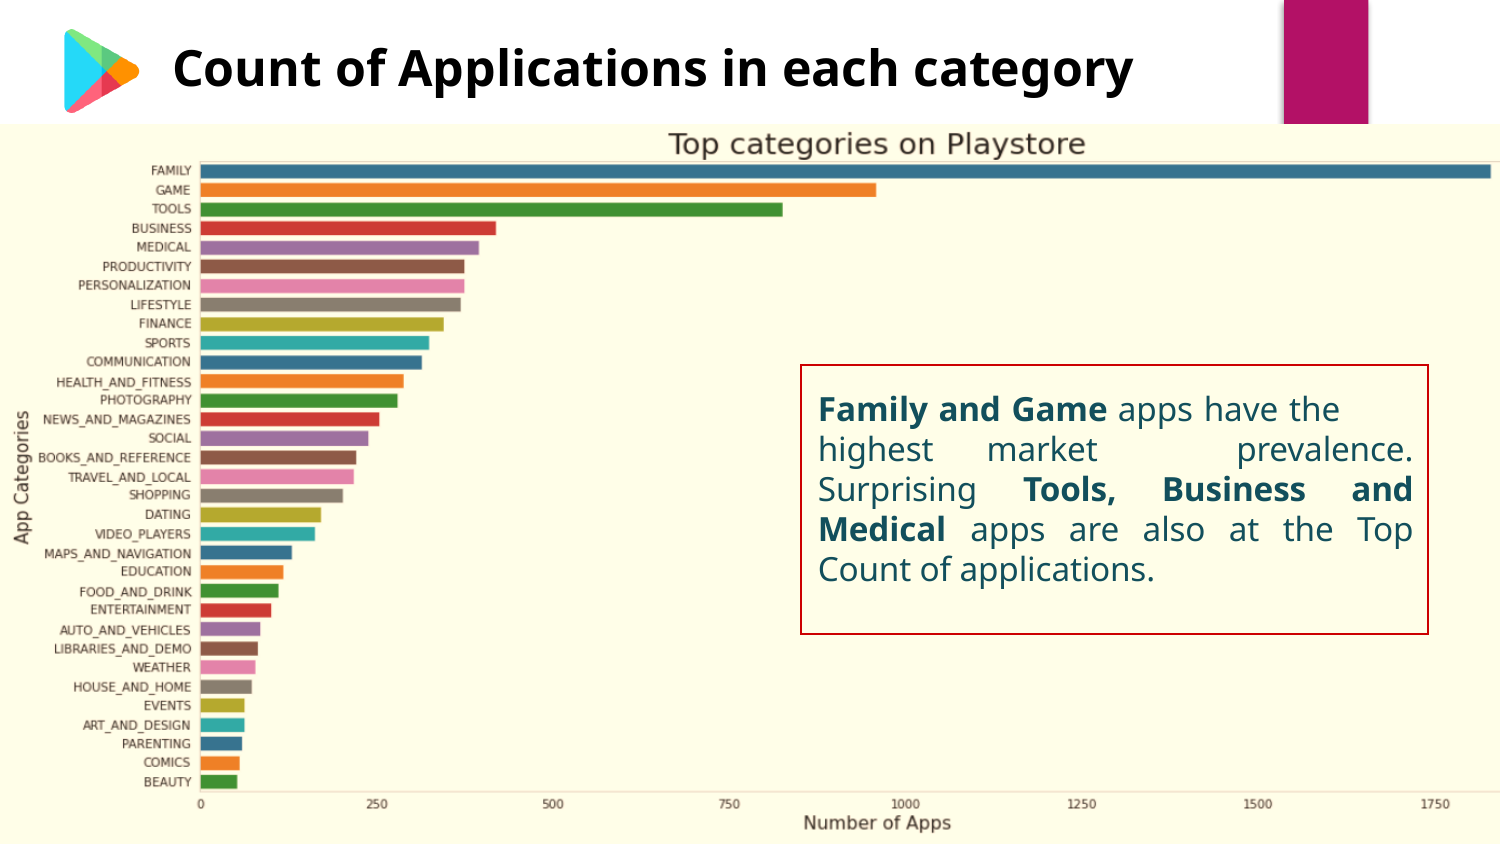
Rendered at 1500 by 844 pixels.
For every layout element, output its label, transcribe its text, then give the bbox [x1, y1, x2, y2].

picture [0, 124, 1500, 844]
text_box Count of Applications in each category [157, 29, 1251, 122]
text_box [59, 29, 144, 113]
